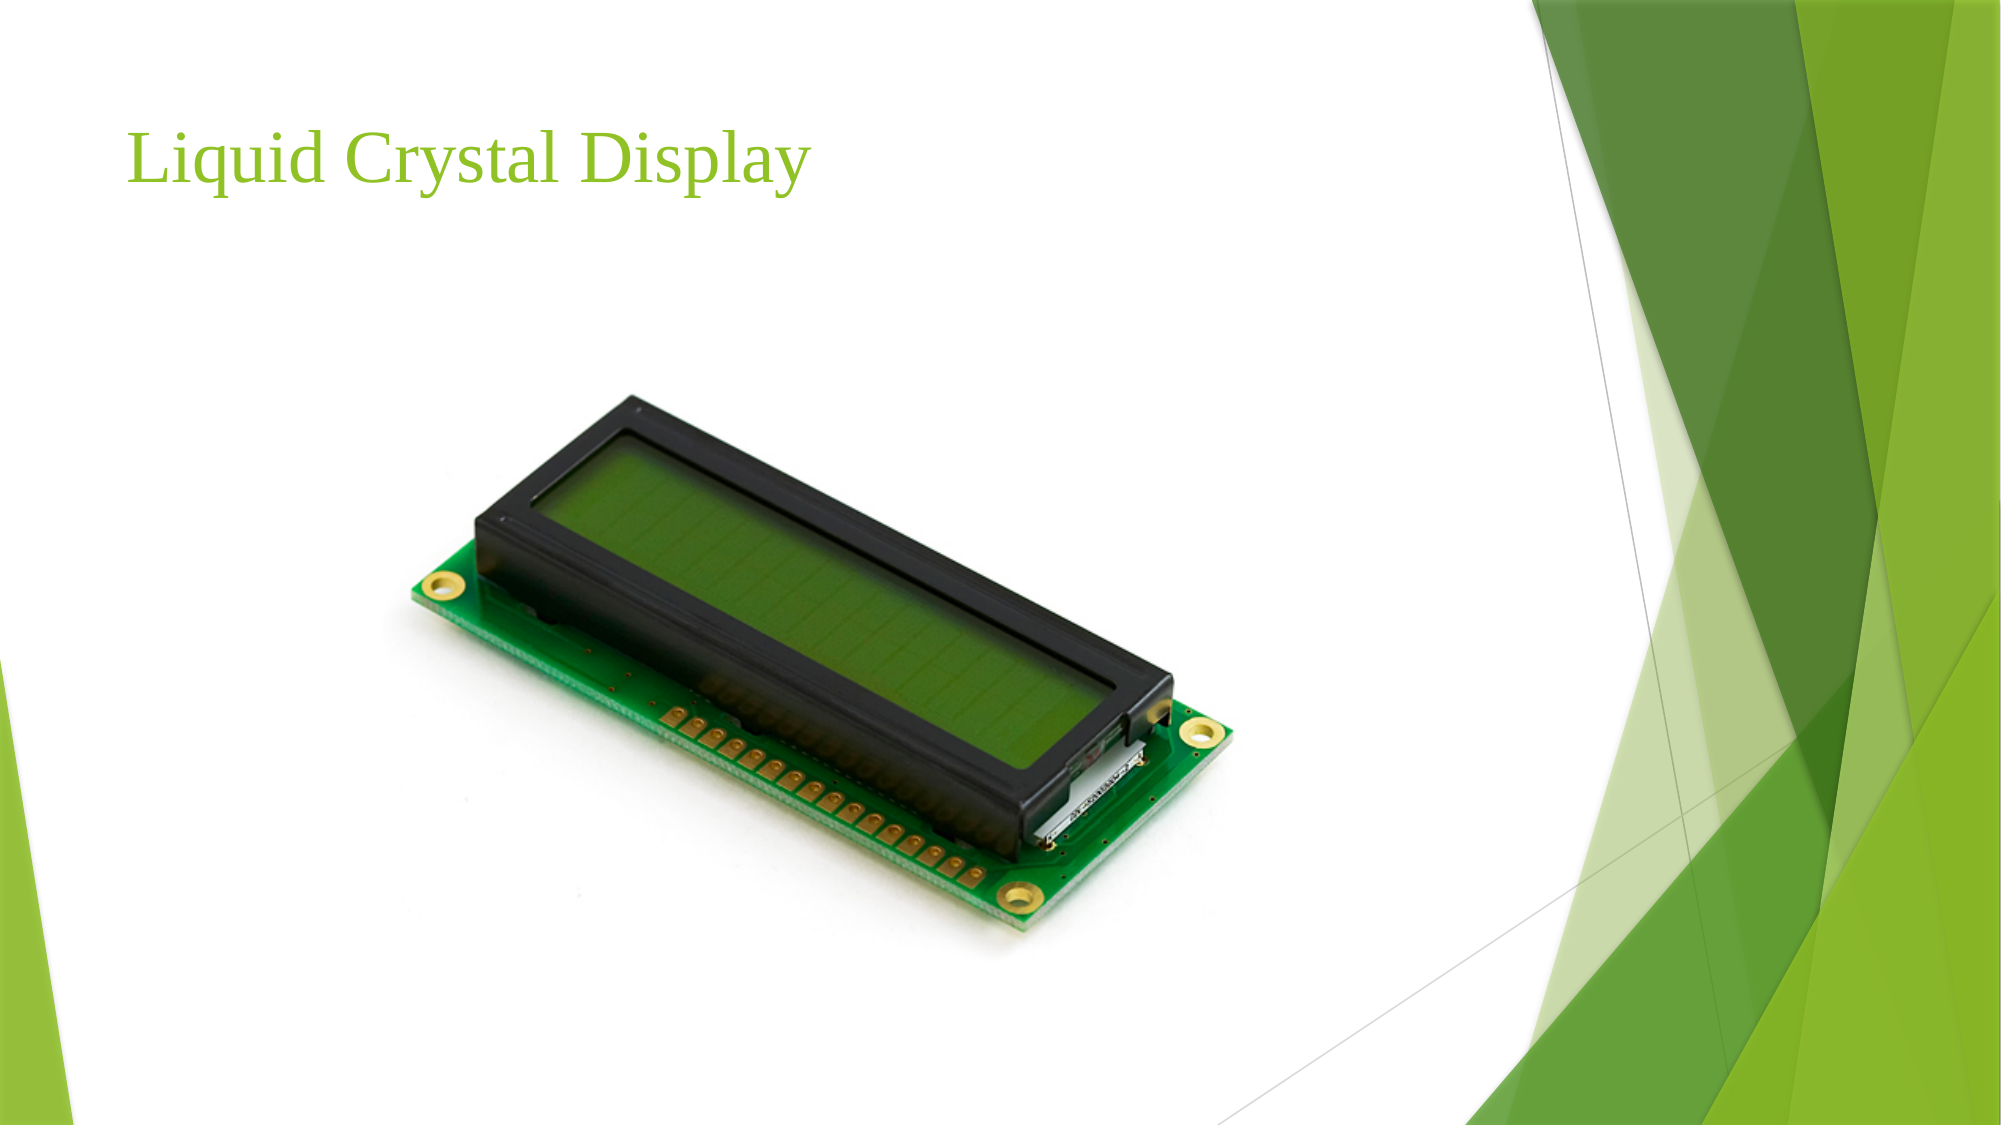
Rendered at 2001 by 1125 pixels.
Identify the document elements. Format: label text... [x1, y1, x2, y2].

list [372, 353, 1260, 992]
title Liquid Crystal Display [111, 99, 1522, 317]
